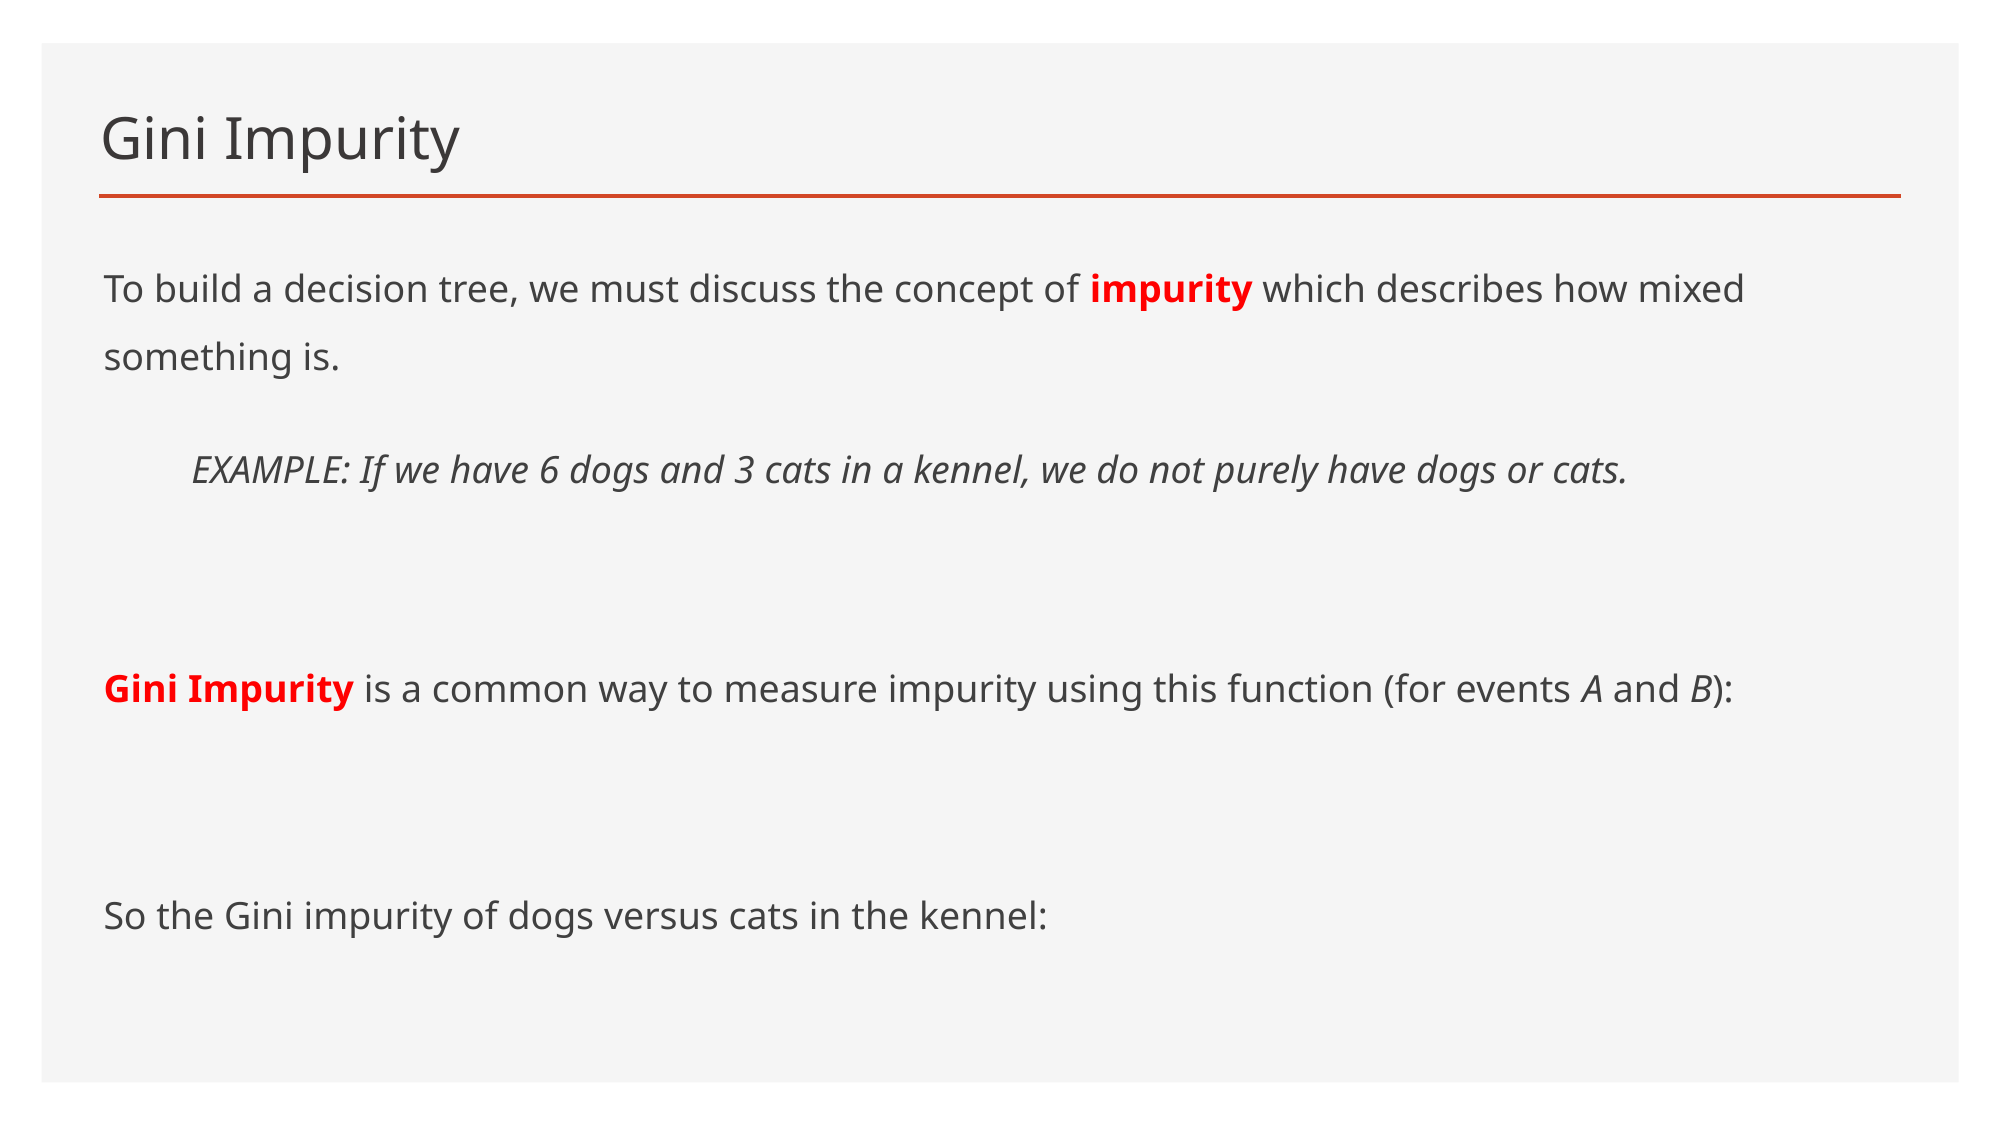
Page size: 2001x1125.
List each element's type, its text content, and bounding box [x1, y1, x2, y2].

title Gini Impurity [85, 73, 1214, 179]
